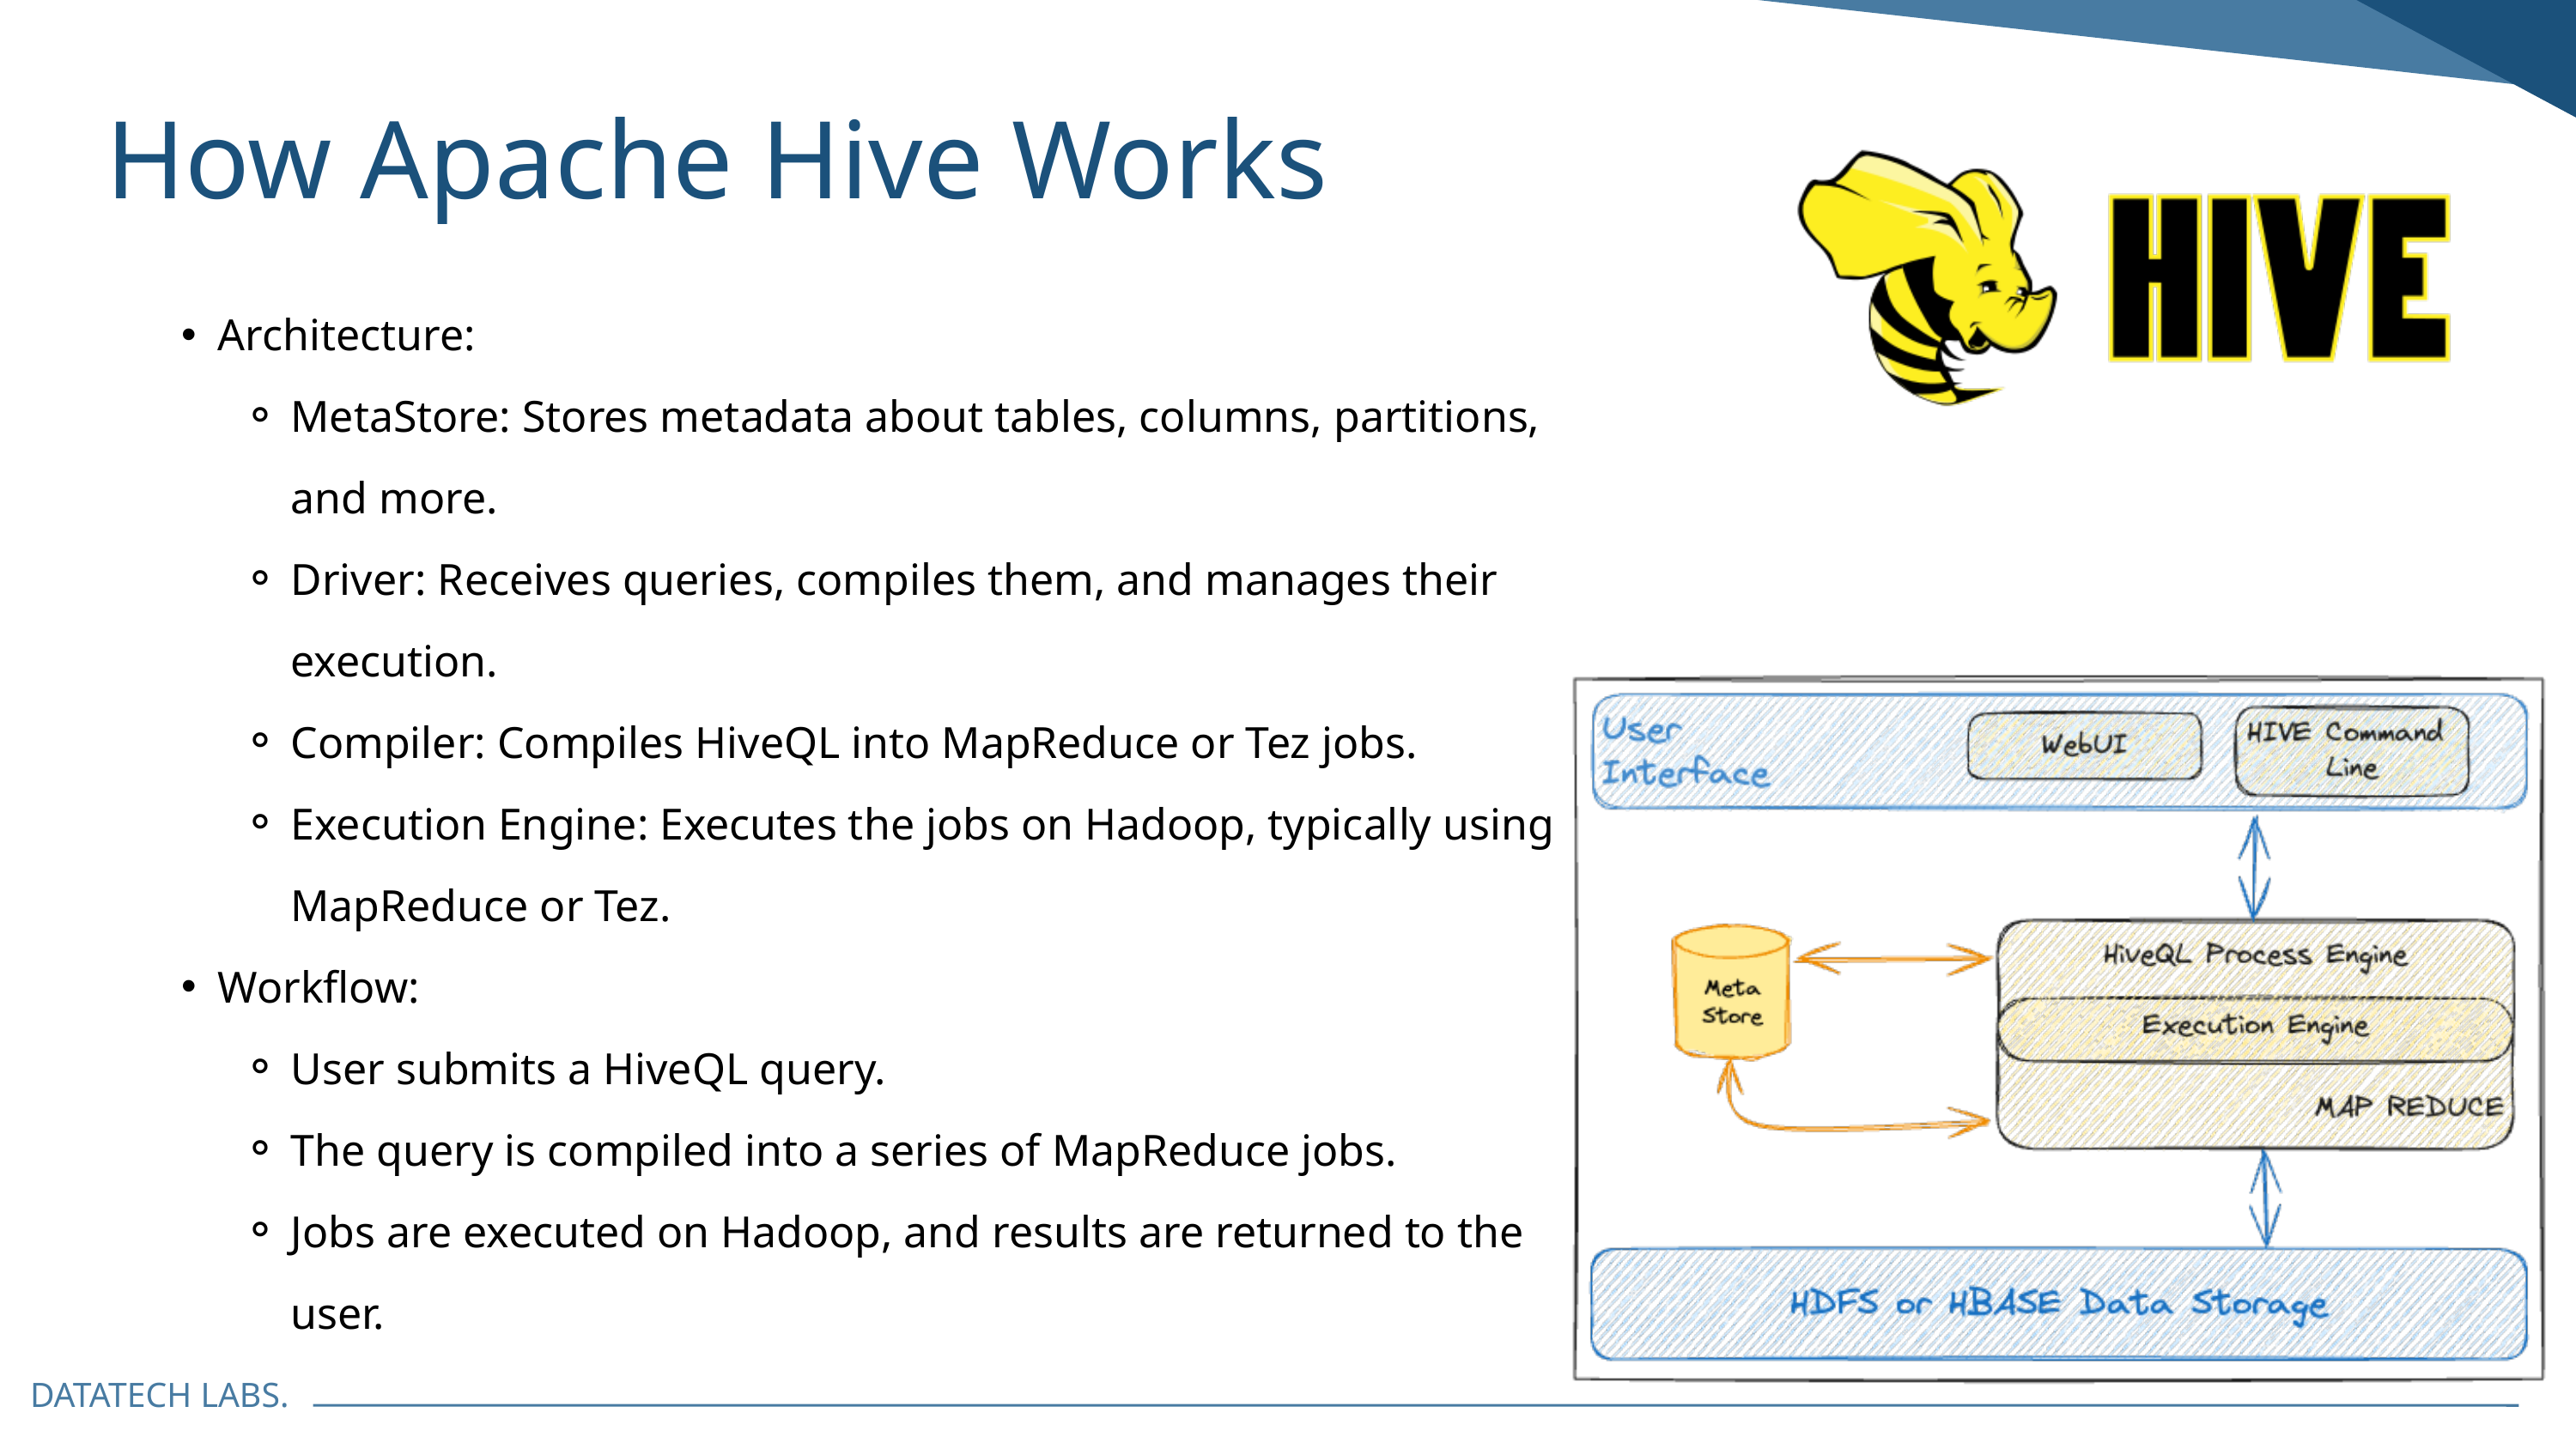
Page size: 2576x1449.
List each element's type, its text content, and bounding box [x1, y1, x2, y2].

text_box How Apache Hive Works [2208, 91, 2458, 221]
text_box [2433, 0, 2549, 143]
text_box [1796, 221, 2123, 408]
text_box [2127, 0, 2205, 434]
text_box How Apache Hive Works [106, 91, 2123, 221]
text_box [2208, 221, 2458, 408]
text_box [1558, 662, 2560, 1397]
text_box DATATECH LABS. [29, 1373, 313, 1414]
text_box Architecture: MetaStore: Stores metadata about tables, columns, partitions, and more. Driver: Receives queries, compiles them, and manages their execution. Compiler: Compiles HiveQL into MapReduce or Tez jobs. Execution Engine: Executes the jobs on Hadoop, typically using MapReduce or Tez. Workflow: User submits a HiveQL query. The query is compiled into a series of MapReduce jobs. Jobs are executed on Hadoop, and results are returned to the user. [144, 277, 1585, 1338]
